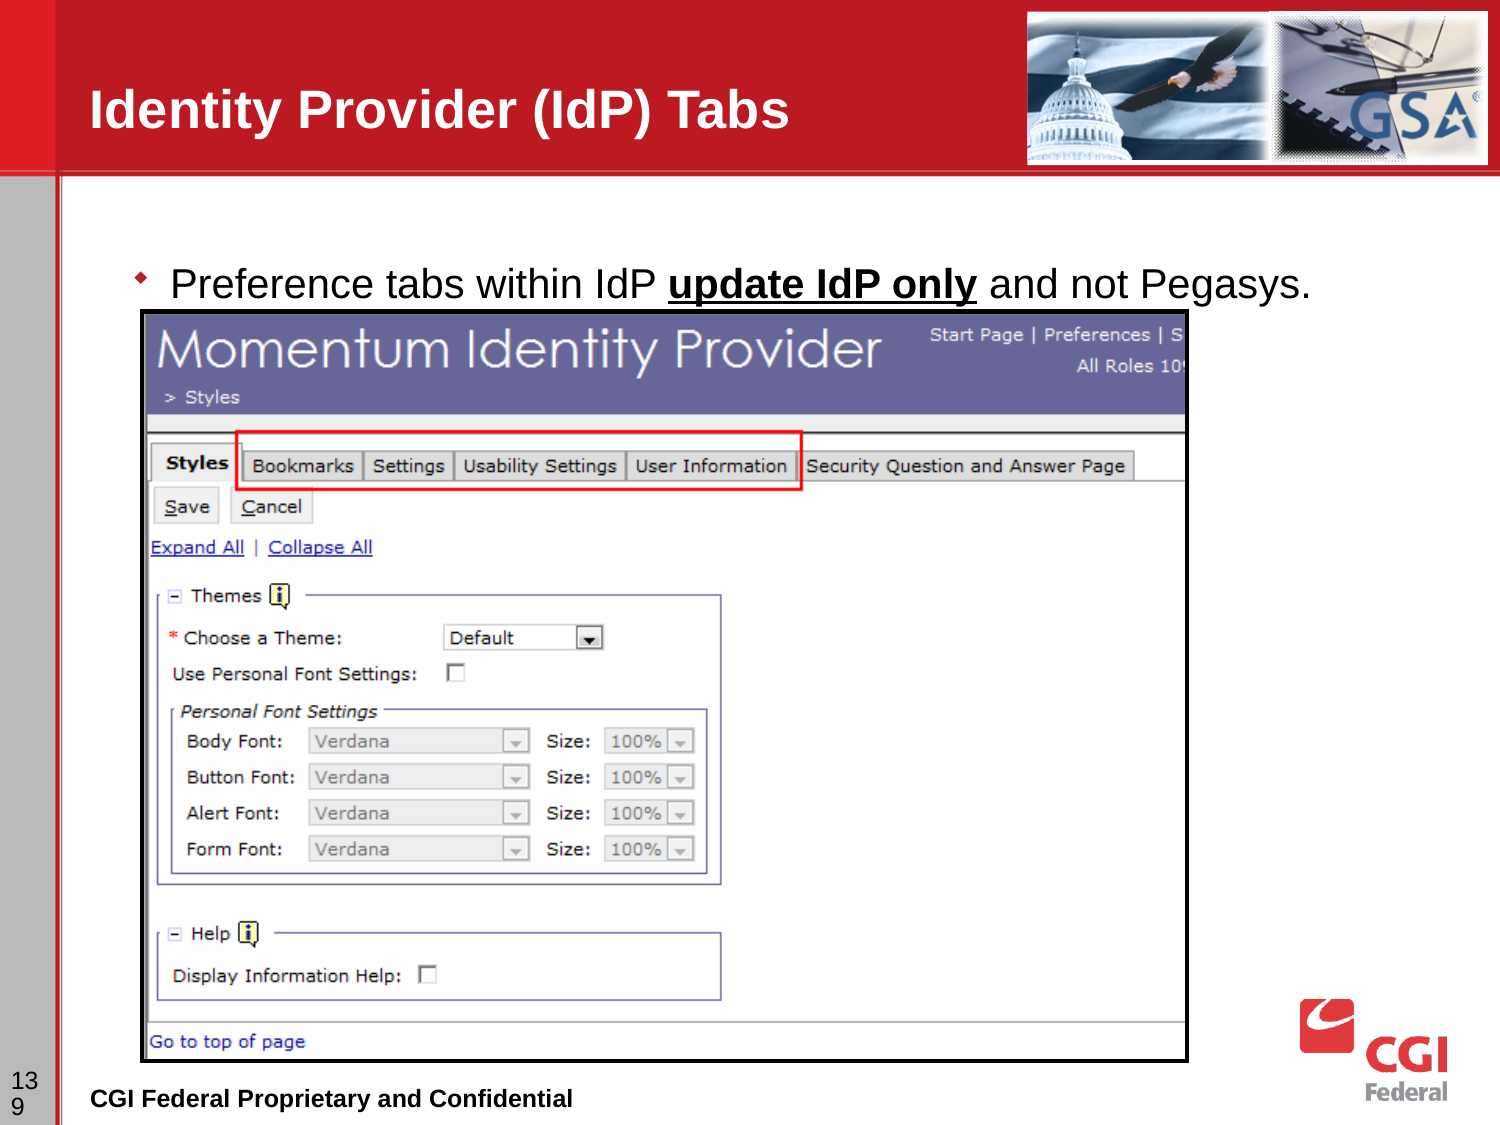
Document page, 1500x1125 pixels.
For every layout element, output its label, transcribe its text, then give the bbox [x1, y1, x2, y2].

slide_number 139 [0, 1024, 59, 1103]
footer CGI Federal Proprietary and Confidential [74, 1074, 1226, 1125]
list Preference tabs within IdP update IdP only and not Pegasys. [116, 249, 1467, 993]
picture [143, 313, 1186, 1060]
picture [1300, 999, 1447, 1101]
picture [0, 0, 1500, 1125]
title Identity Provider (IdP) Tabs [74, 54, 1286, 147]
